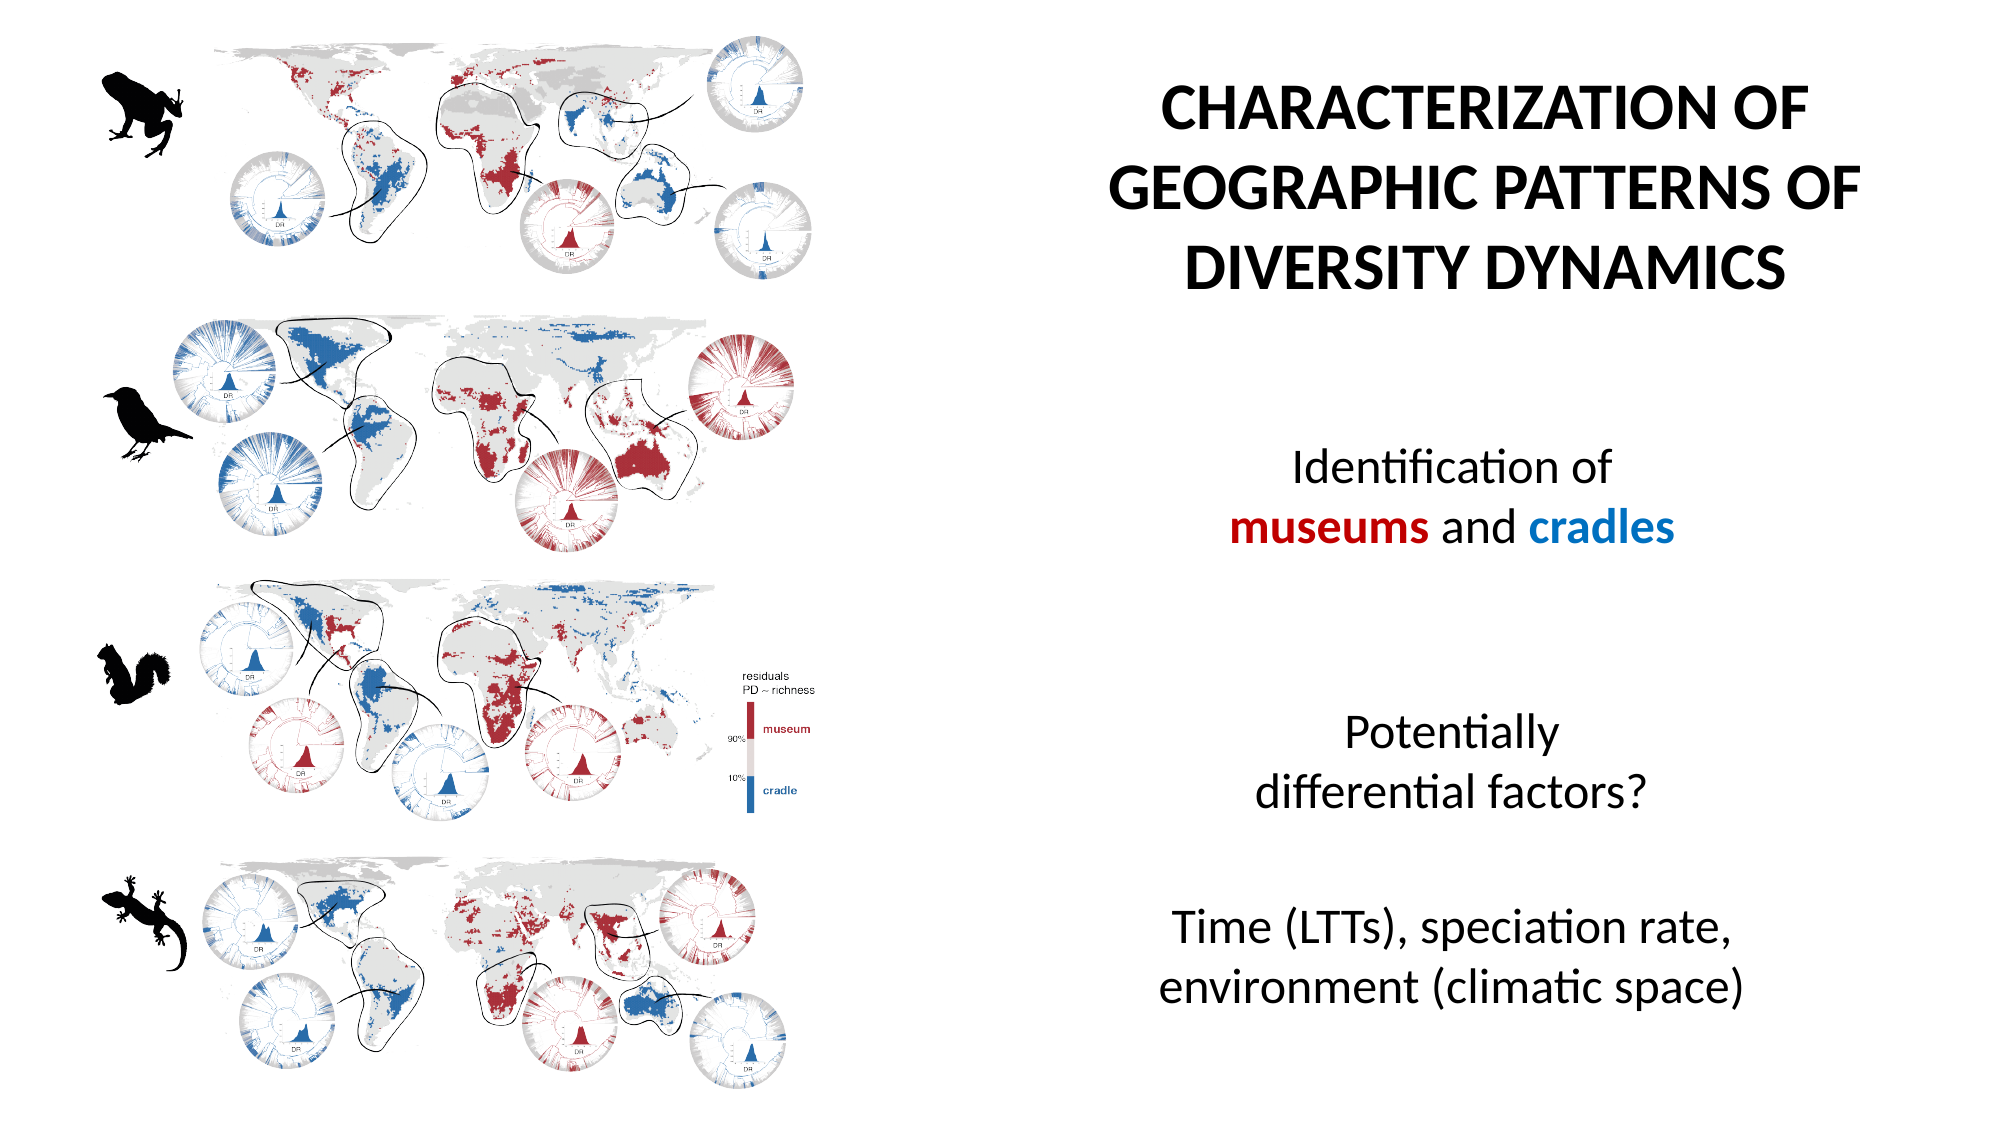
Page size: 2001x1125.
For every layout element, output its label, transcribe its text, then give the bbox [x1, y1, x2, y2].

text_box Potentially differential factors? [1230, 691, 1675, 827]
text_box Time (LTTs), speciation rate, environment (climatic space) [1134, 886, 1770, 1022]
picture [97, 36, 815, 1089]
text_box CHARACTERIZATION OF GEOGRAPHIC PATTERNS OF DIVERSITY DYNAMICS [999, 55, 1972, 311]
text_box Identification of museums and cradles [1185, 426, 1720, 561]
